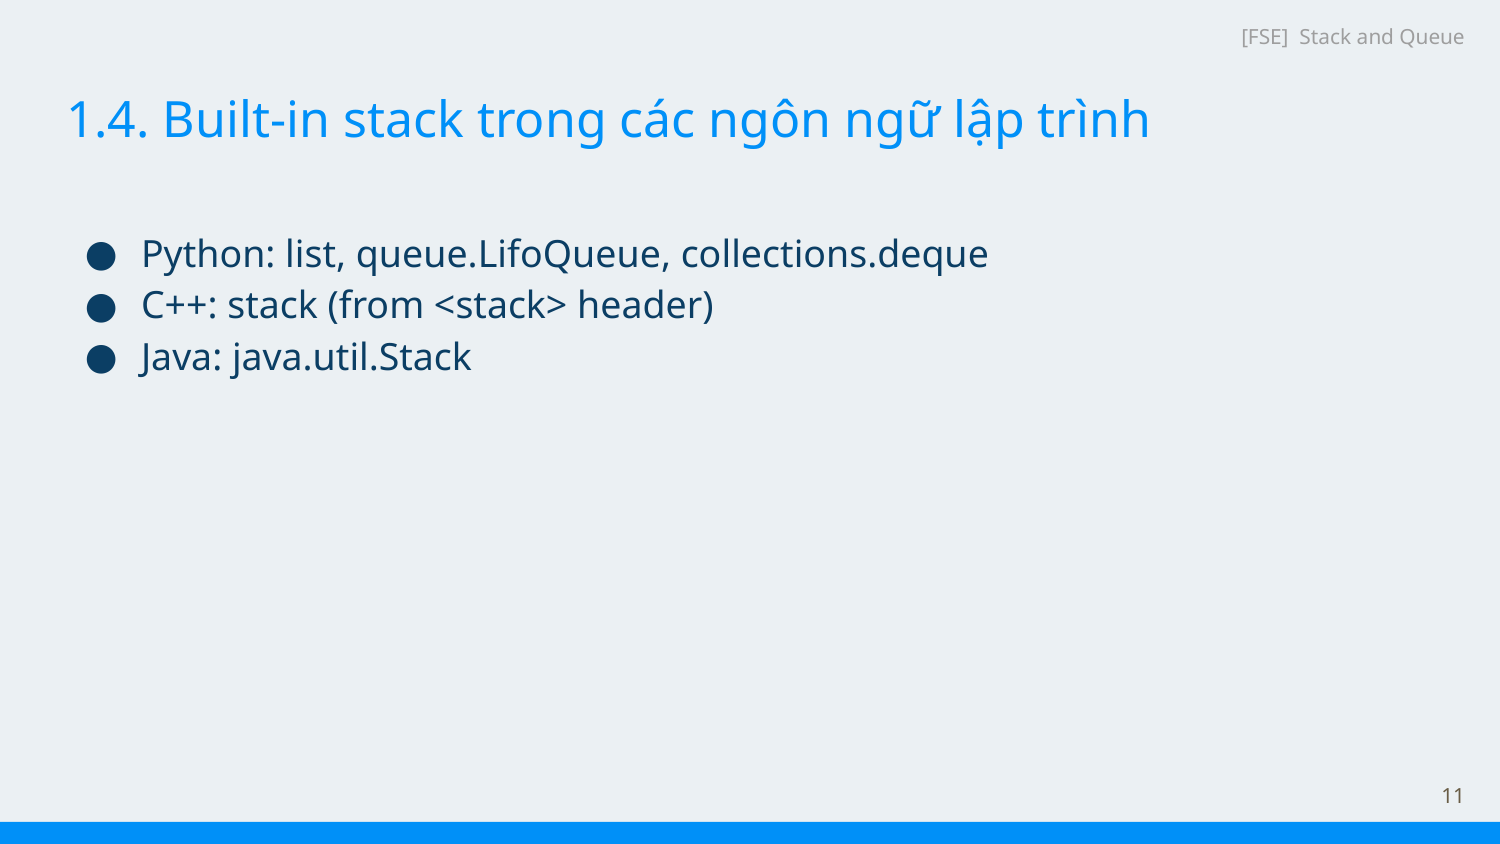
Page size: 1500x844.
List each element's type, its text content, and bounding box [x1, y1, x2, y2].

list Python: list, queue.LifoQueue, collections.deque C++: stack (from <stack> header) Java: java.util.Stack [51, 207, 1462, 750]
text_box [FSE] Stack and Queue [1182, 10, 1480, 61]
title 1.4. Built-in stack trong các ngôn ngữ lập trình [51, 72, 1449, 189]
slide_number ‹#› [1389, 764, 1480, 830]
text_box [0, 821, 1500, 844]
